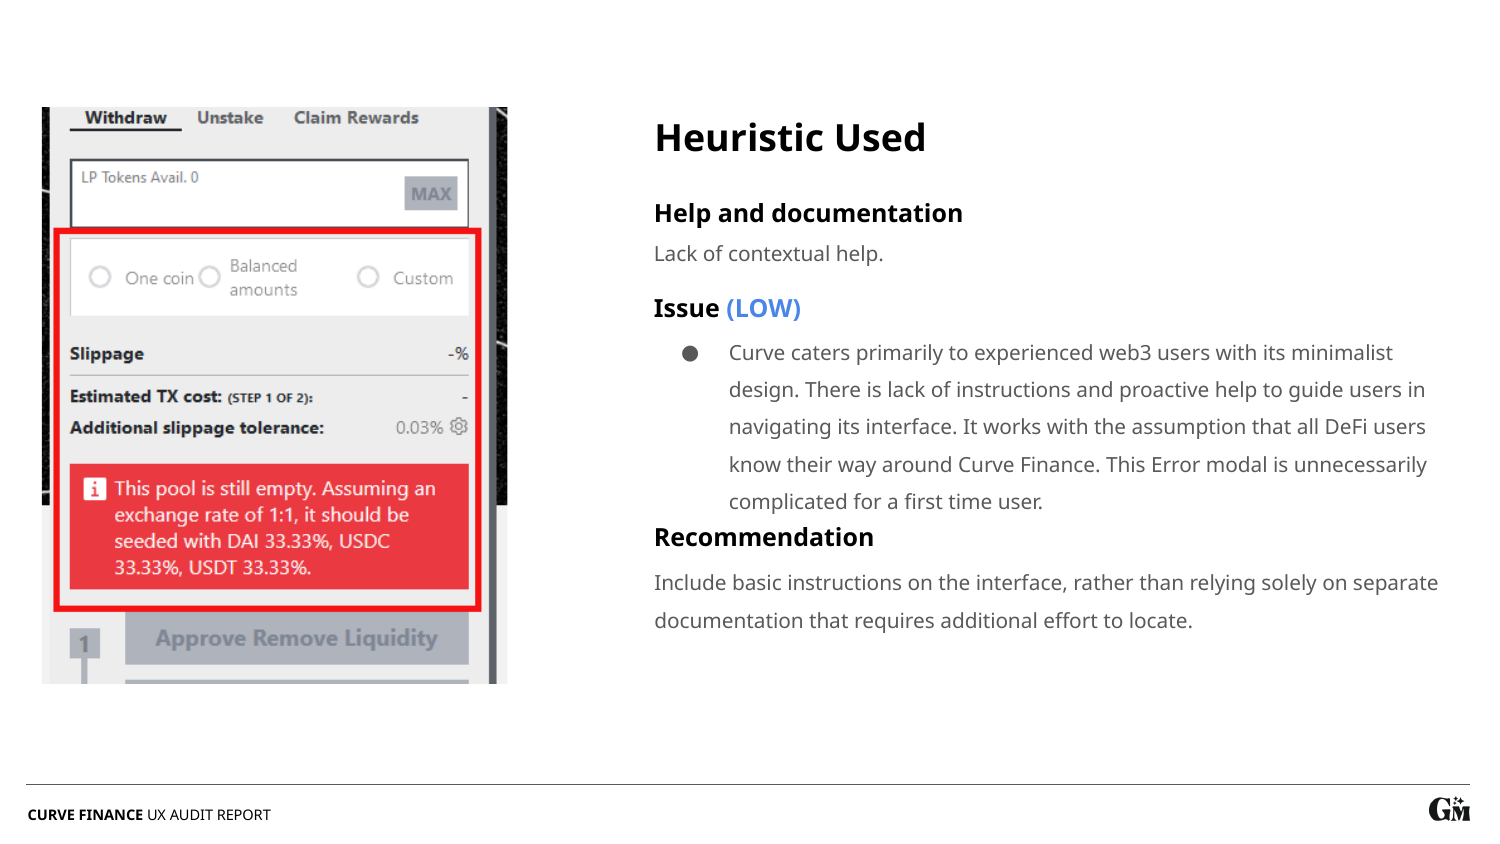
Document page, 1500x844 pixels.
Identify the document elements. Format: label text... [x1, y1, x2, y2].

text_box Heuristic Used [654, 95, 1070, 159]
text_box Help and documentation Lack of contextual help. [653, 182, 1460, 266]
text_box Curve caters primarily to experienced web3 users with its minimalist design. There is lack of instructions and proactive help to guide users in navigating its interface. It works with the assumption that all DeFi users know their way around Curve Finance. This Error modal is unnecessarily complicated for a first time user. [653, 326, 1460, 514]
text_box Issue (LOW) [653, 280, 956, 323]
picture [1429, 796, 1470, 821]
picture [41, 106, 508, 684]
text_box Include basic instructions on the interface, rather than relying solely on separate documentation that requires additional effort to locate. [654, 557, 1473, 633]
text_box Recommendation [653, 509, 924, 552]
